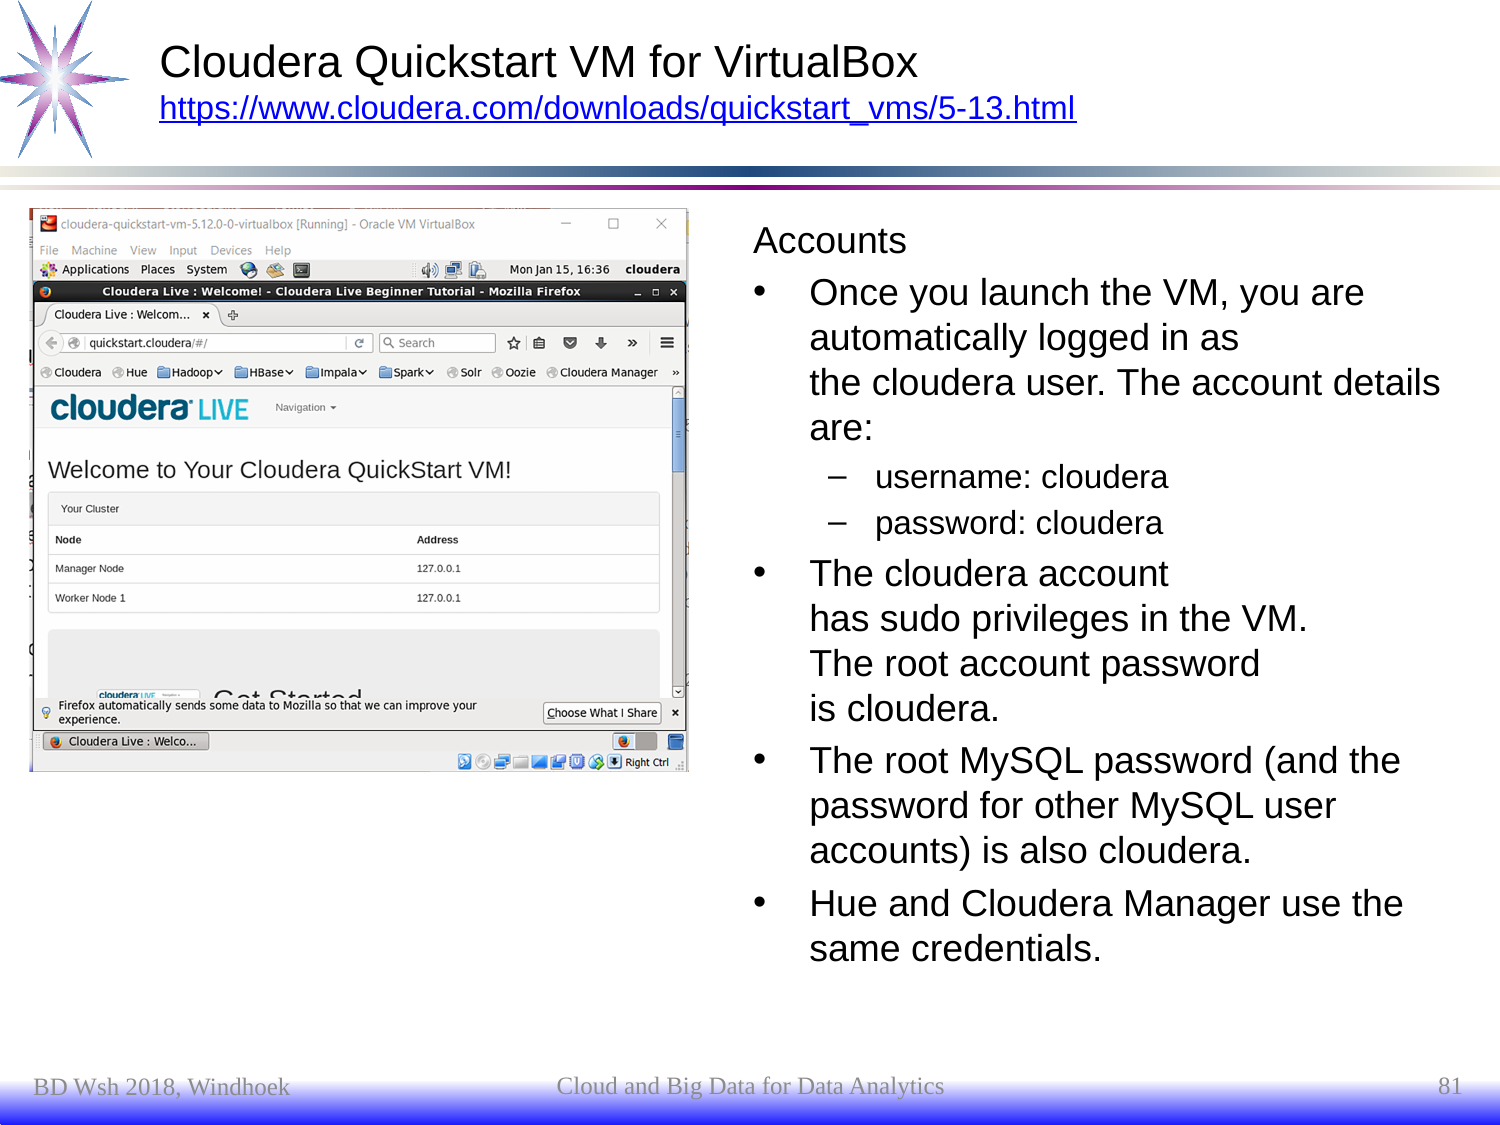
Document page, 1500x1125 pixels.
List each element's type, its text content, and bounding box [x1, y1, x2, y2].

slide_number 81 [1128, 1064, 1478, 1106]
title Cloudera Quickstart VM for VirtualBox https://www.cloudera.com/downloads/quickstart_vms/5-13.html [147, 24, 1425, 135]
list Accounts Once you launch the VM, you are automatically logged in as the cloudera user. The account details are: username: cloudera password: cloudera The cloudera account has sudo privileges in the VM. The root account password is cloudera. The root MySQL password (and the password for other MySQL user accounts) is also cloudera. Hue and Cloudera Manager use the same credentials. [738, 208, 1471, 1035]
slide_number BD Wsh 2018, Windhoek [18, 1064, 390, 1106]
footer Cloud and Big Data for Data Analytics [513, 1063, 989, 1106]
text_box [29, 208, 690, 772]
